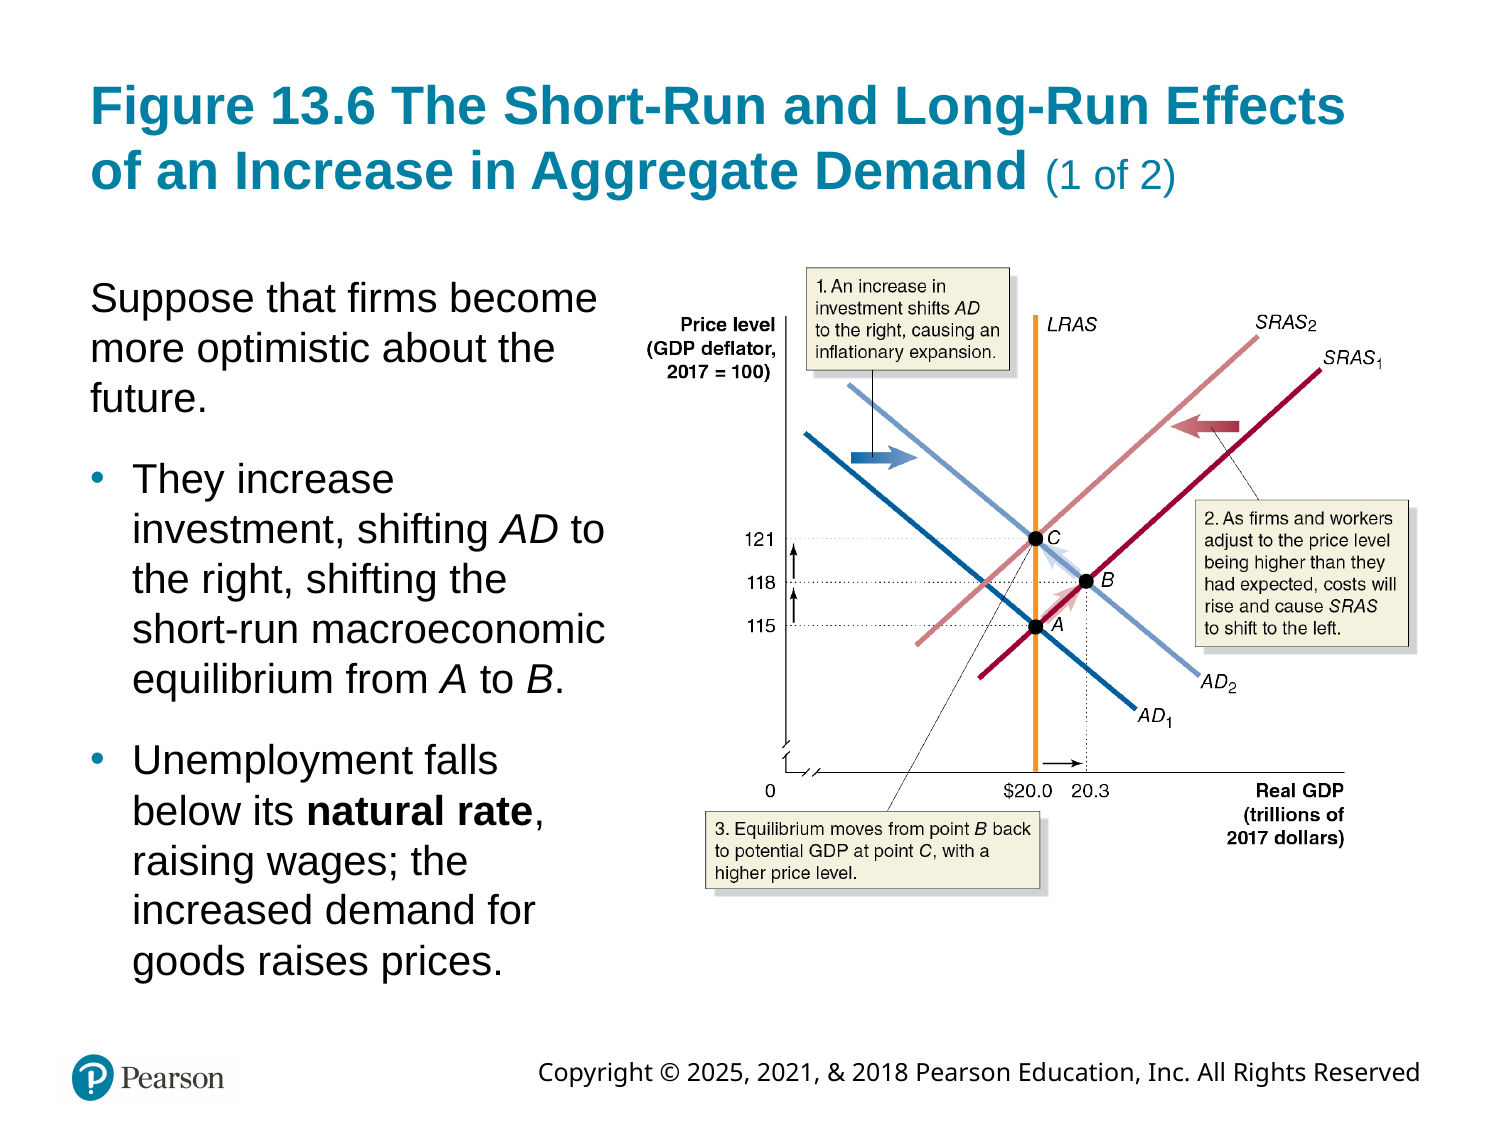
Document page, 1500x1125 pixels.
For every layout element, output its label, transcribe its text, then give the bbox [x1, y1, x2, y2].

title Figure 13.6 The Short-Run and Long-Run Effects of an Increase in Aggregate Demand (1 of 2) [75, 35, 1425, 216]
picture [51, 1053, 245, 1102]
picture [646, 267, 1418, 897]
list Suppose that firms become more optimistic about the future. They increase investment, shifting A D to the right, shifting the short-run macroeconomic equilibrium from A to B. Unemployment falls below its natural rate, raising wages; the increased demand for goods raises prices. [75, 255, 631, 1004]
